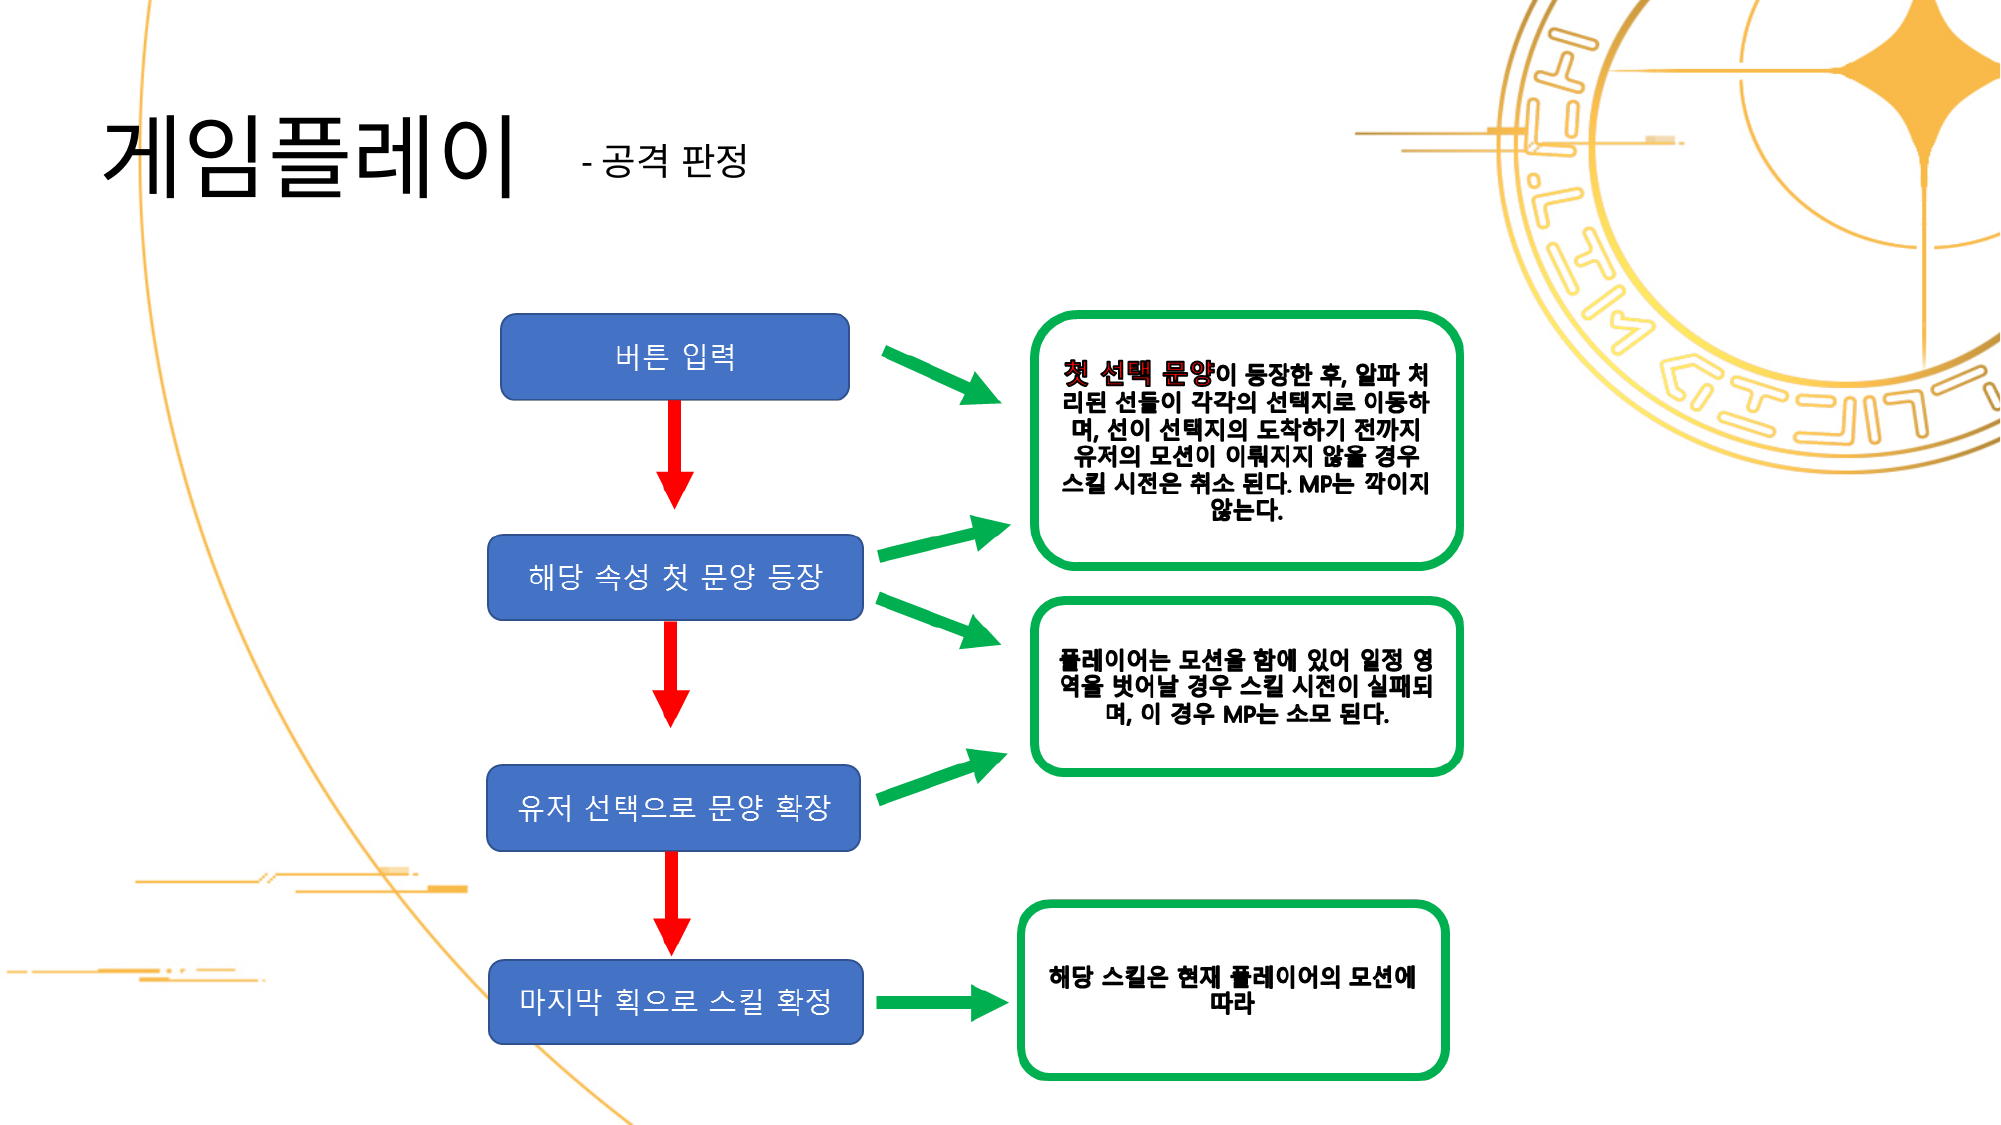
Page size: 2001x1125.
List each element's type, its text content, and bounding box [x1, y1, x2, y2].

picture [0, 0, 2001, 1125]
title 게임플레이 [84, 52, 1810, 271]
text_box -공격 판정 [566, 130, 776, 191]
